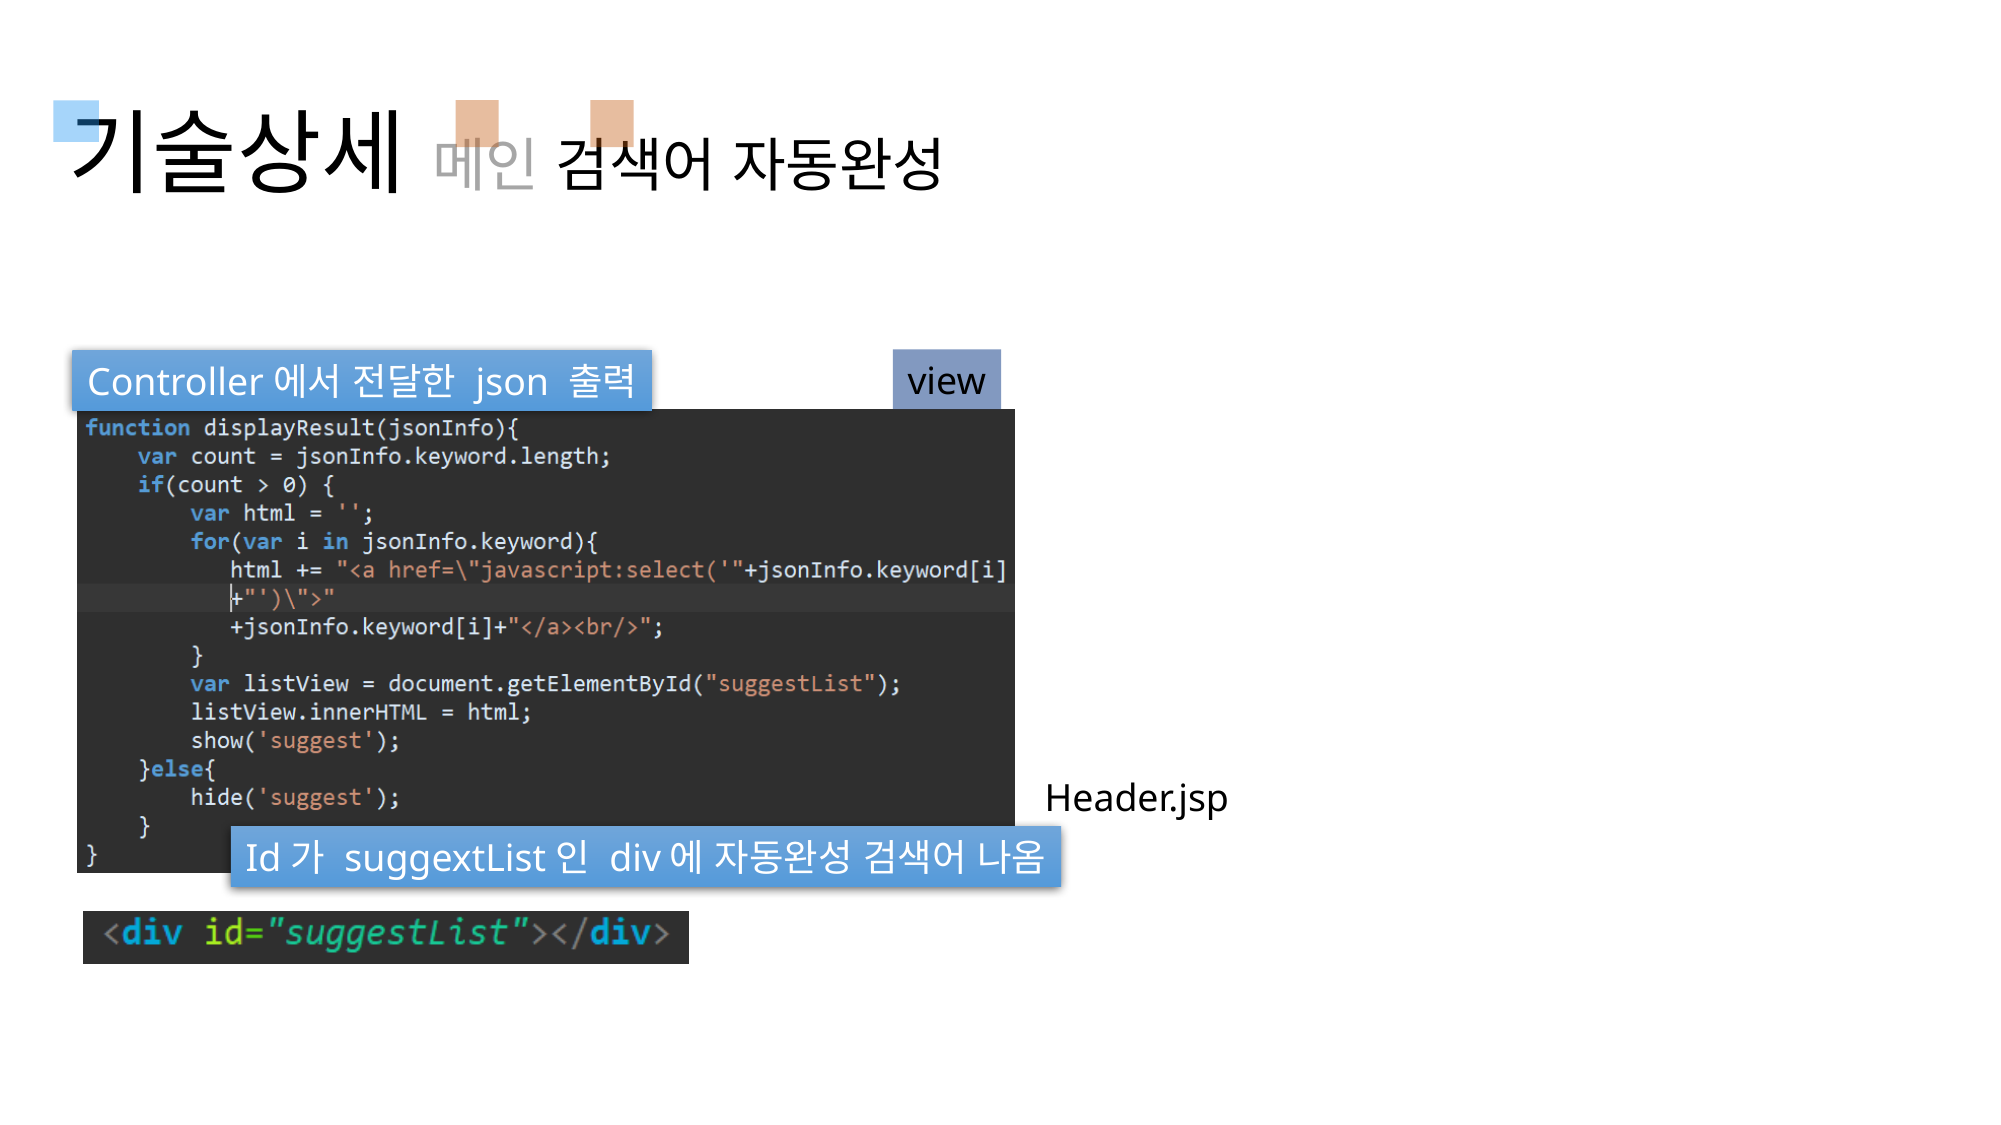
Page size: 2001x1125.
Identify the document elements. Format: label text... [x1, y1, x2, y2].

text_box [52, 99, 100, 143]
picture [77, 409, 1015, 873]
text_box [589, 99, 635, 148]
text_box [455, 99, 500, 148]
text_box Controller에서 전달한 json 출력 [72, 350, 652, 411]
picture [83, 911, 689, 964]
text_box Id가 suggextList인 div에 자동완성 검색어 나옴 [230, 826, 1062, 887]
text_box Header.jsp [1029, 766, 1244, 827]
text_box view [892, 349, 1002, 409]
text_box 기술상세 메인 검색어 자동완성 [53, 47, 1779, 265]
